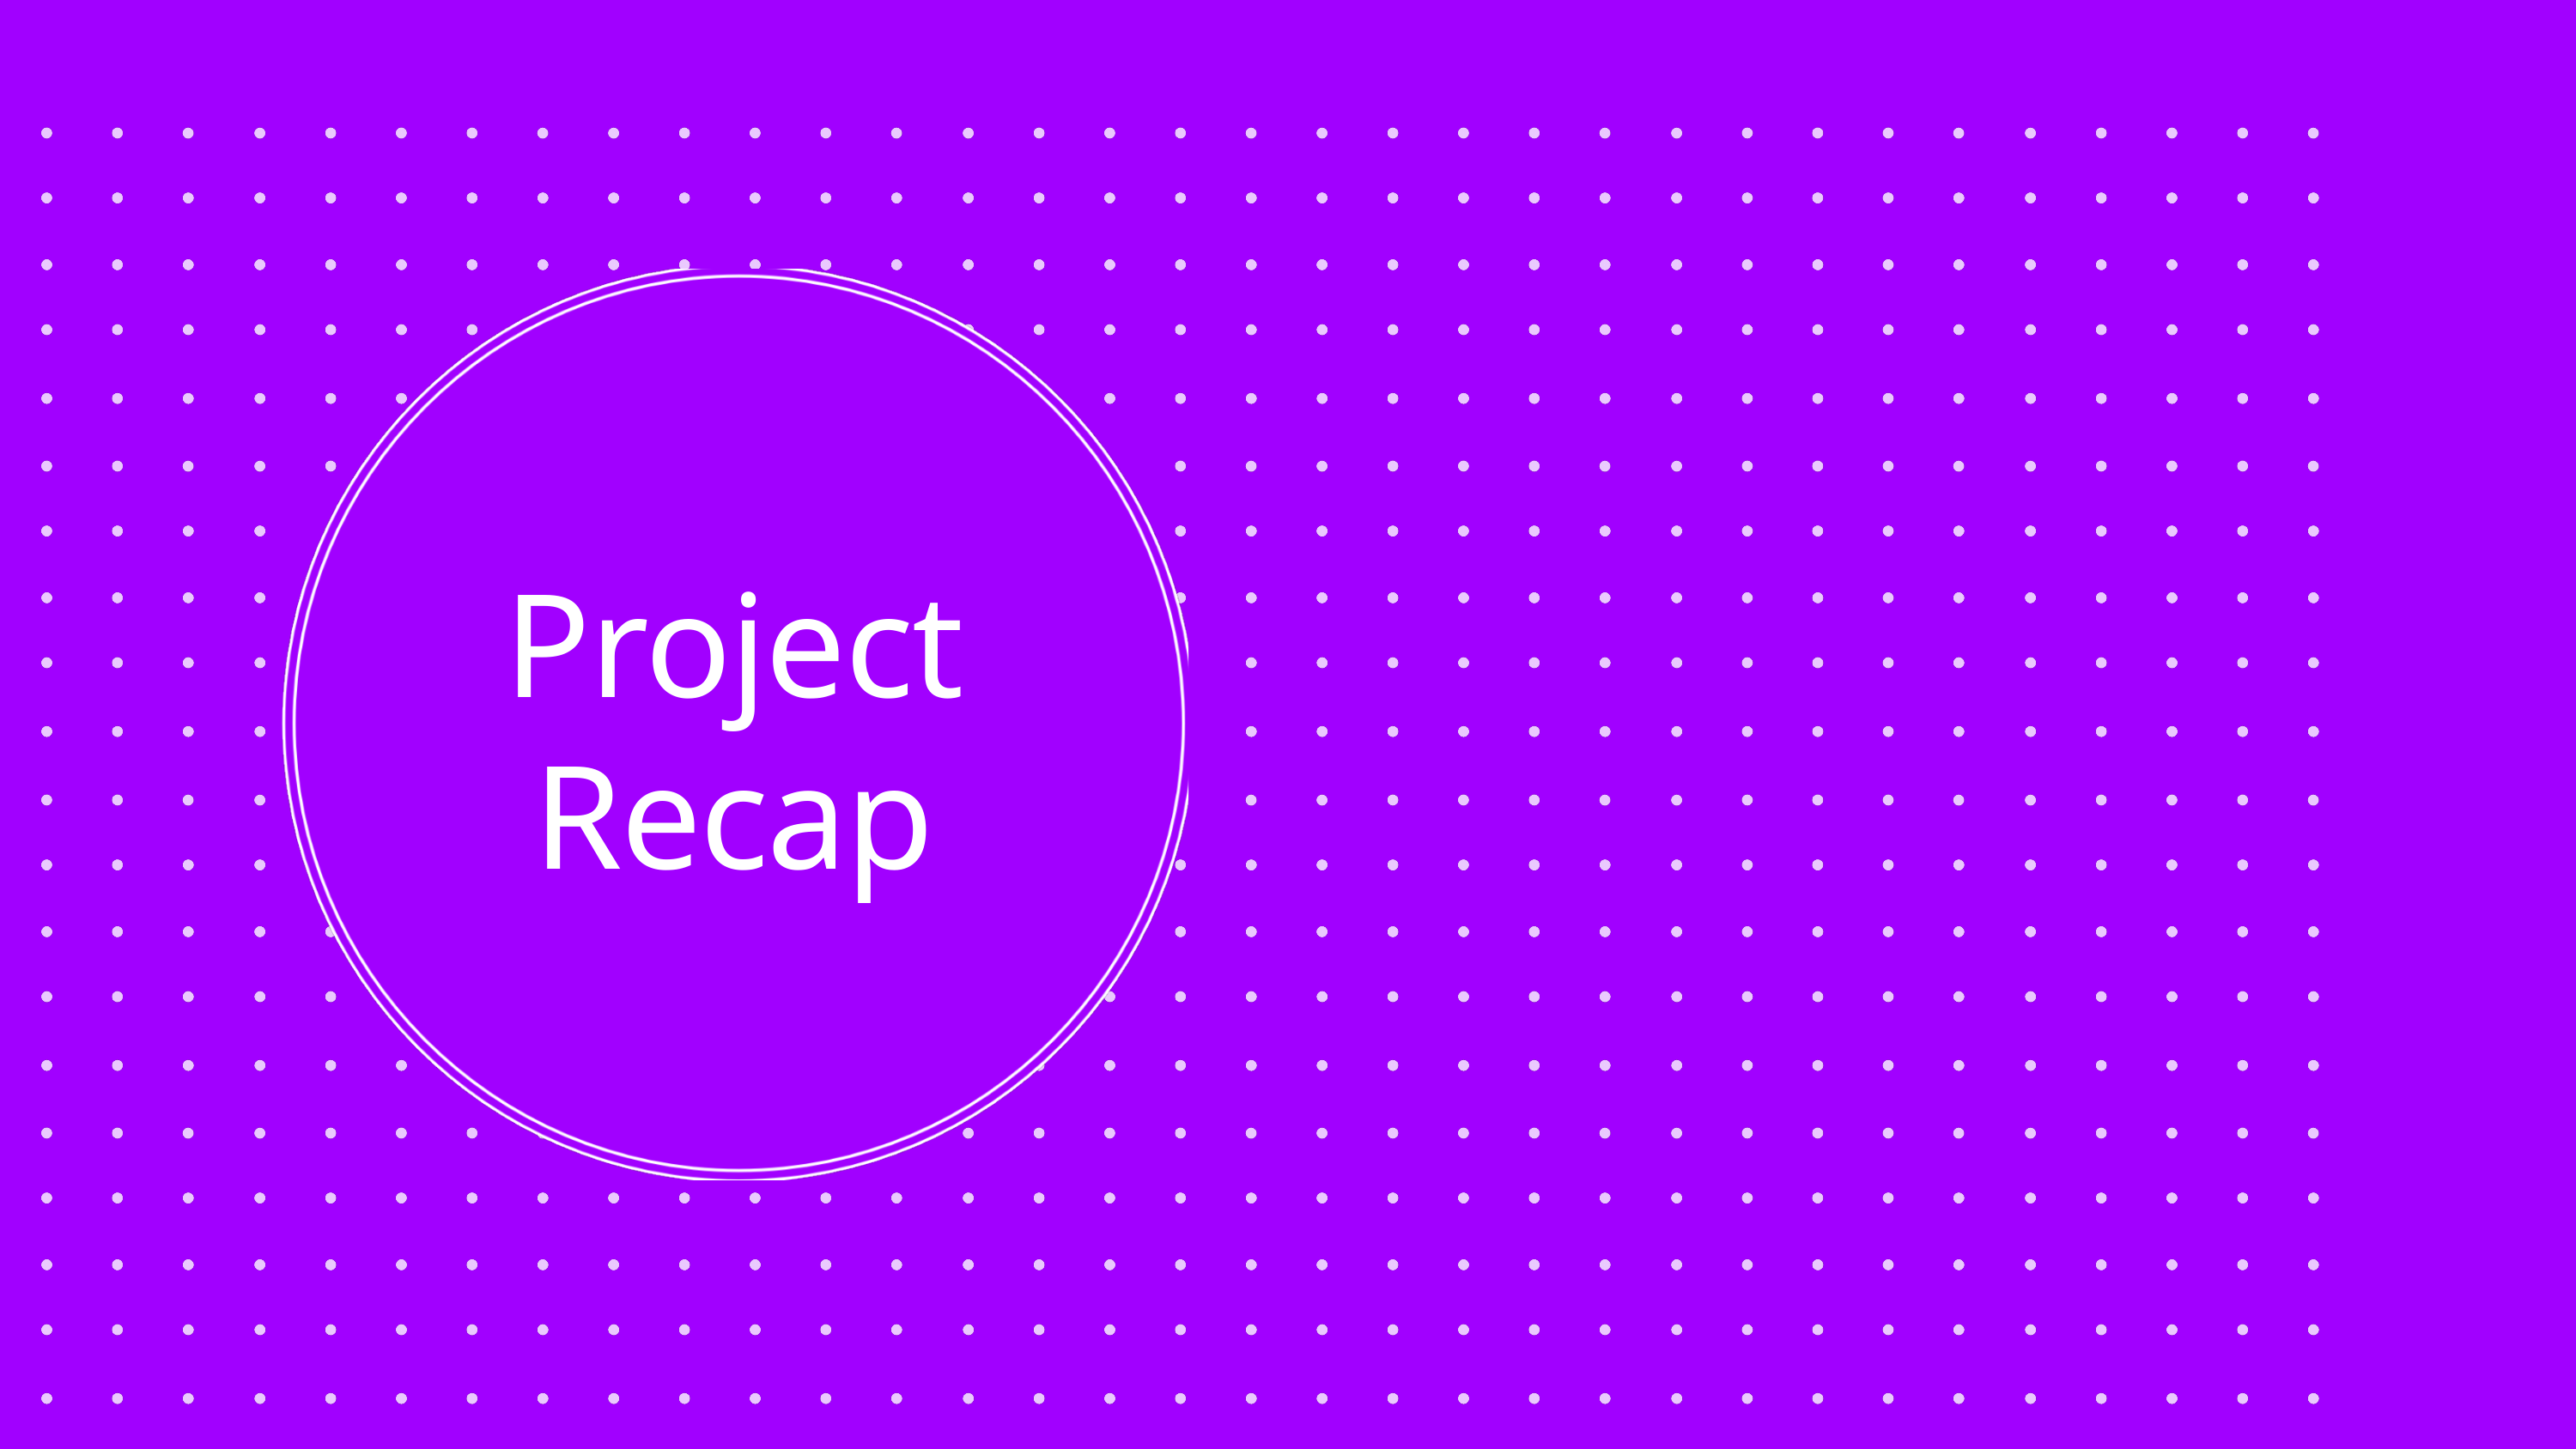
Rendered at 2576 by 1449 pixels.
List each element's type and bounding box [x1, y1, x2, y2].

picture [278, 268, 1189, 1180]
text_box [0, 123, 2324, 1408]
